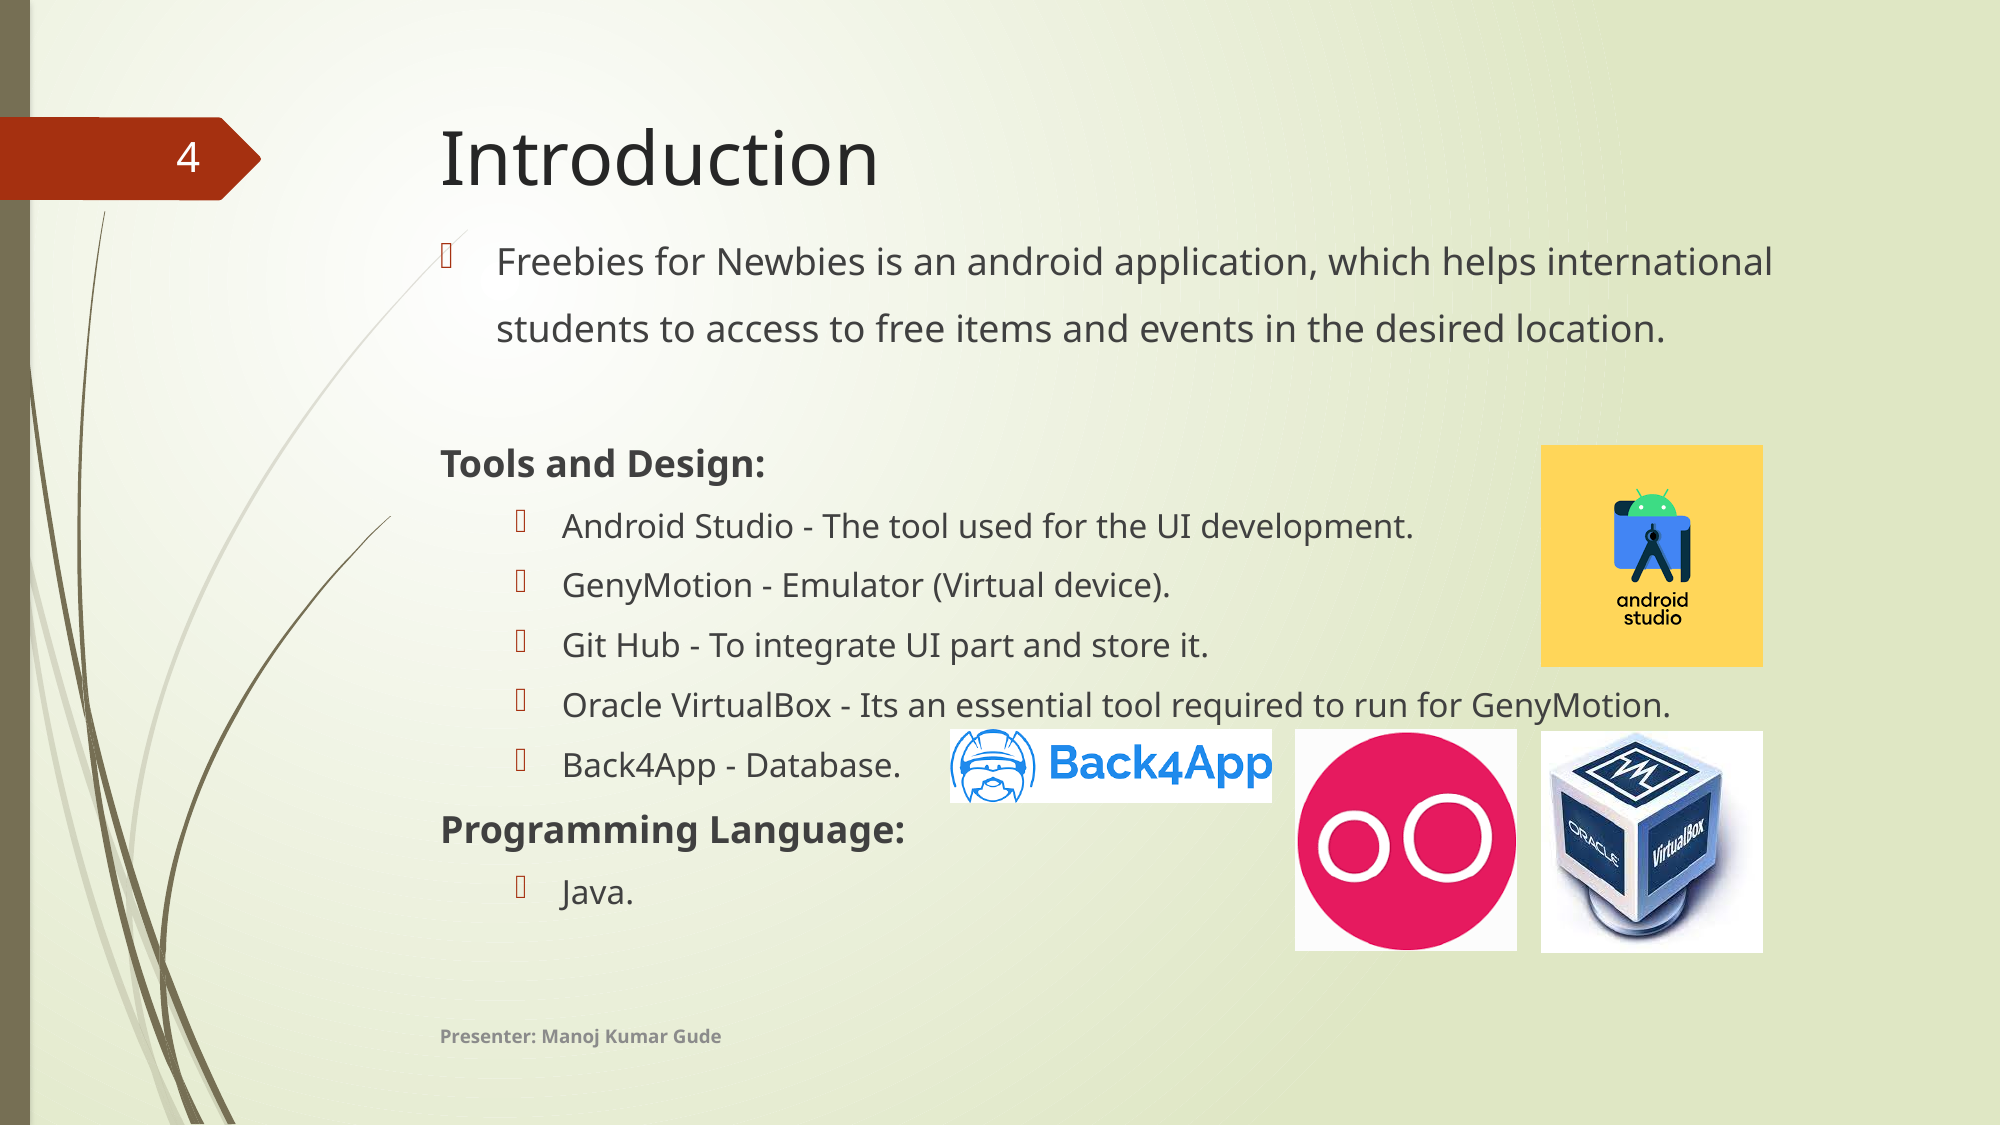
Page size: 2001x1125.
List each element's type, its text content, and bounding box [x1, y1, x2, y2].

list Freebies for Newbies is an android application, which helps international students to access to free items and events in the desired location. Tools and Design: Android Studio - The tool used for the UI development. GenyMotion - Emulator (Virtual device). Git Hub - To integrate UI part and store it. Oracle VirtualBox - Its an essential tool required to run for GenyMotion. Back4App - Database. Programming Language: Java. [425, 207, 1888, 968]
picture [1295, 729, 1517, 951]
picture [1541, 731, 1763, 953]
slide_number 4 [87, 129, 216, 190]
footer Presenter: Manoj Kumar Gude [424, 1006, 1675, 1067]
title Introduction [425, 102, 1888, 207]
picture [949, 729, 1272, 803]
picture [1541, 445, 1763, 667]
